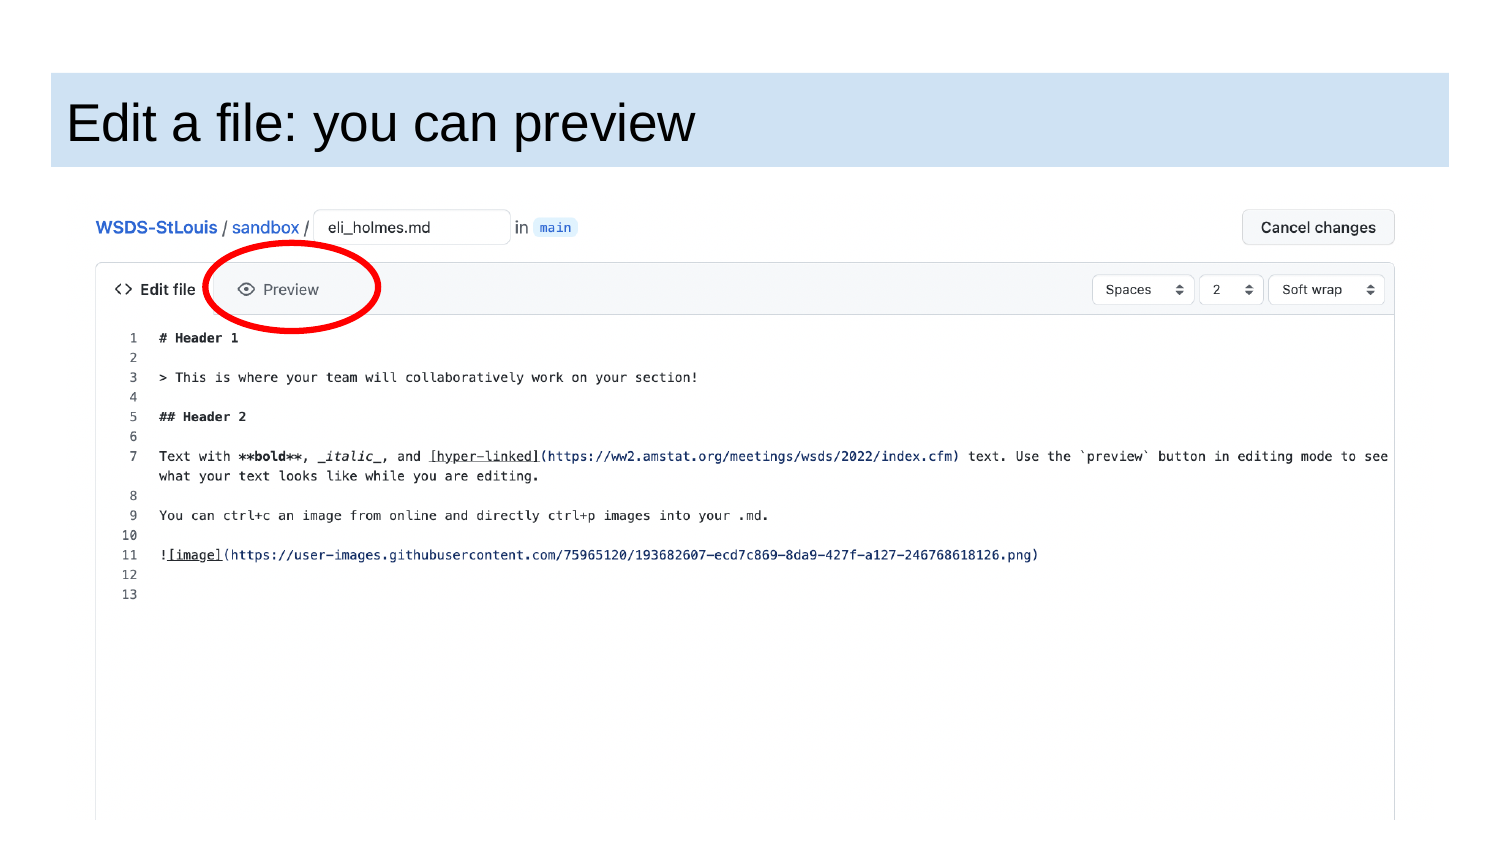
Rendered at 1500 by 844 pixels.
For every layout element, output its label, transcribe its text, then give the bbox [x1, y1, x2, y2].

title Edit a file: you can preview [51, 72, 1449, 167]
picture [66, 192, 1434, 821]
